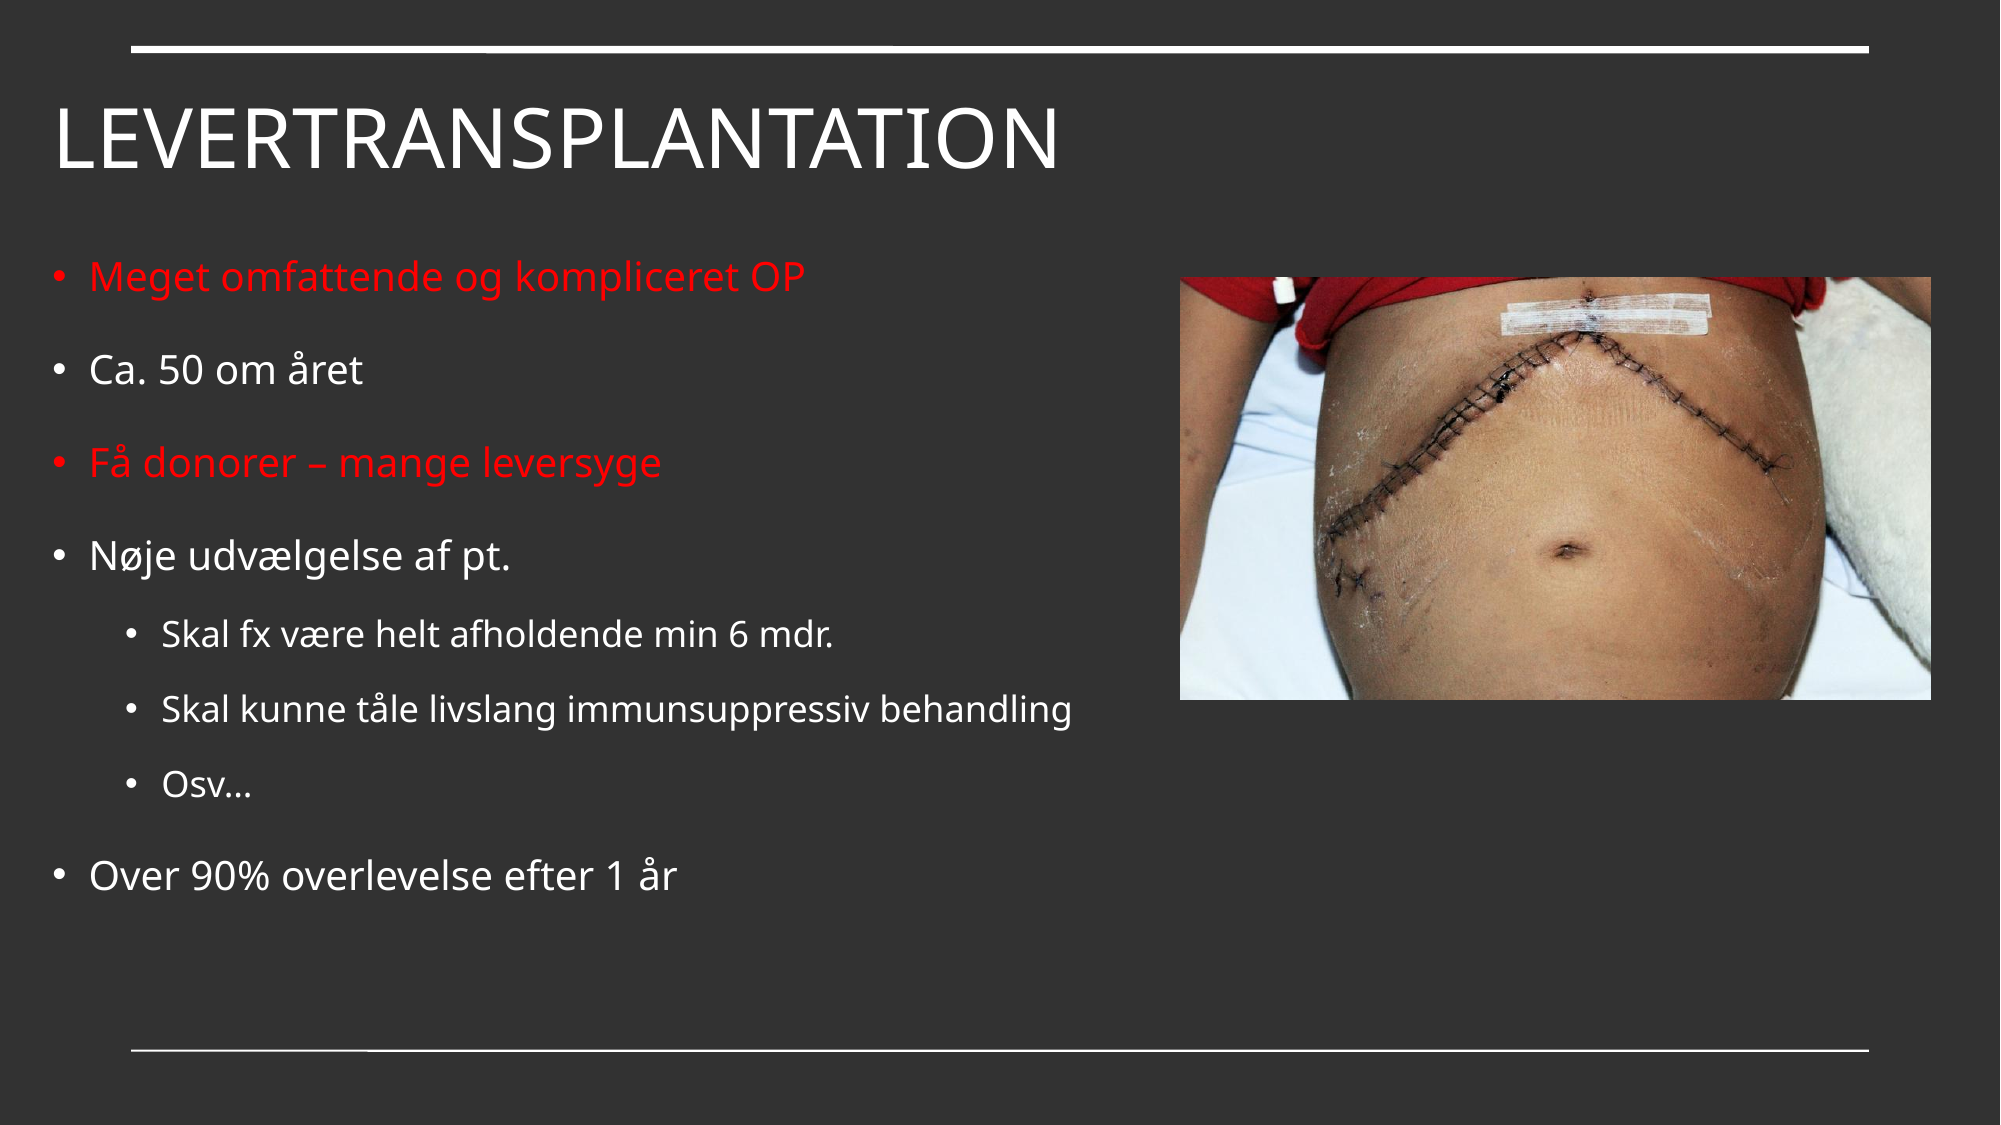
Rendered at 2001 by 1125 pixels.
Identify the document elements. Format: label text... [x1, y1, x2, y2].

title Levertransplantation [37, 77, 1792, 219]
picture [1180, 277, 1931, 700]
list Meget omfattende og kompliceret OP Ca. 50 om året Få donorer – mange leversyge Nøje udvælgelse af pt. Skal fx være helt afholdende min 6 mdr. Skal kunne tåle livslang immunsuppressiv behandling Osv… Over 90% overlevelse efter 1 år [37, 219, 1792, 906]
